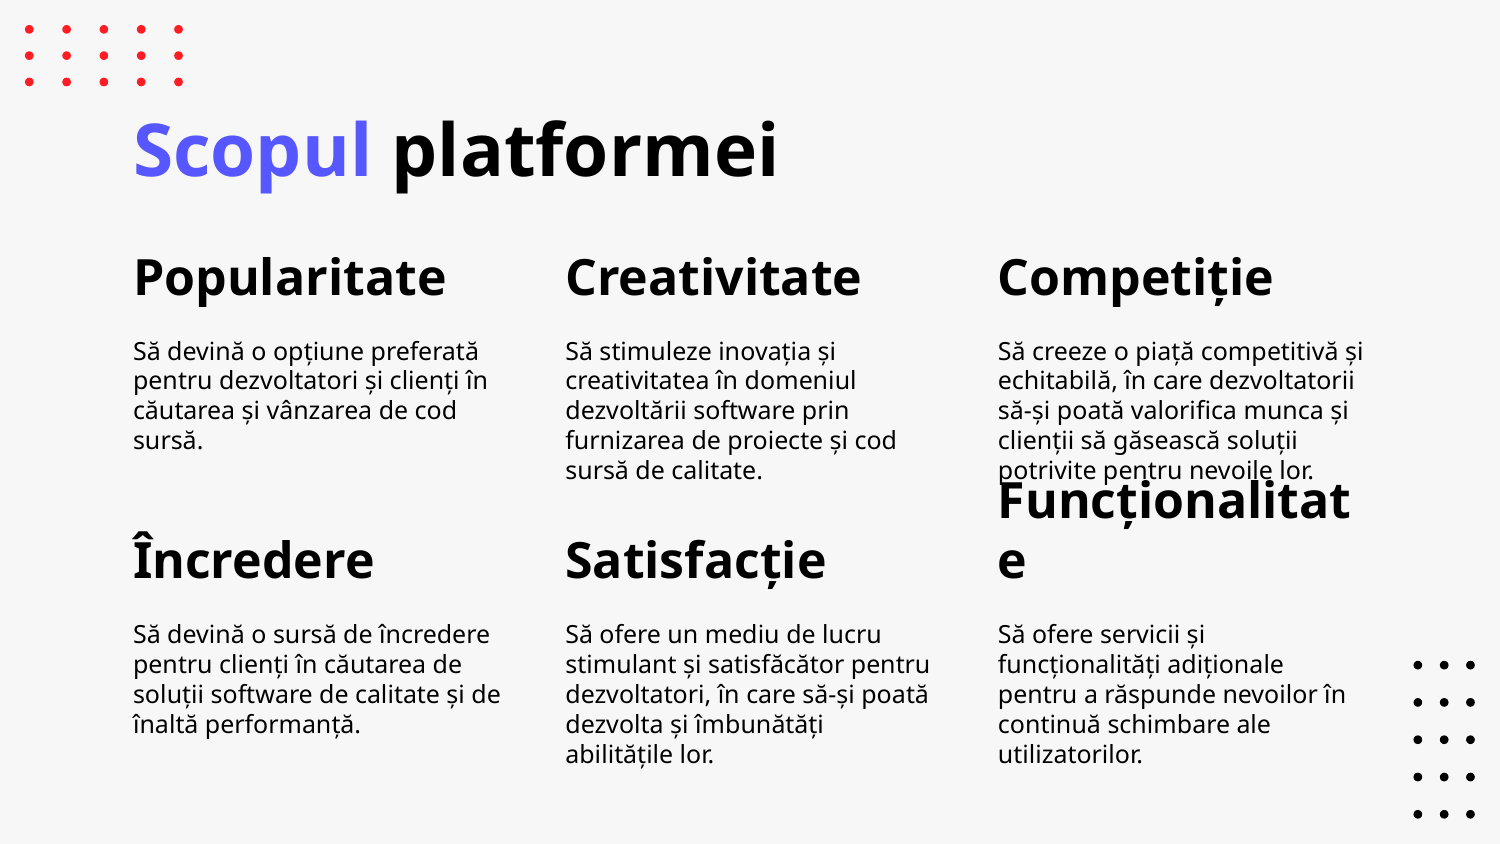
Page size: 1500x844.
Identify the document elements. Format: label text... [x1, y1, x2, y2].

subtitle Să stimuleze inovația și creativitatea în domeniul dezvoltării software prin furnizarea de proiecte și cod sursă de calitate. [550, 321, 950, 472]
title Scopul platformei [118, 88, 1382, 183]
subtitle Creativitate [550, 258, 950, 321]
subtitle Satisfacție [550, 541, 950, 604]
subtitle Să ofere servicii și funcționalități adiționale pentru a răspunde nevoilor în continuă schimbare ale utilizatorilor. [982, 604, 1382, 756]
subtitle Să ofere un mediu de lucru stimulant și satisfăcător pentru dezvoltatori, în care să-și poată dezvolta și îmbunătăți abilitățile lor. [550, 604, 950, 756]
subtitle Popularitate [118, 258, 517, 321]
subtitle Competiție [982, 258, 1382, 319]
subtitle Să devină o sursă de încredere pentru clienți în căutarea de soluții software de calitate și de înaltă performanță. [118, 603, 518, 756]
subtitle Funcționalitate [982, 541, 1393, 604]
subtitle Încredere [118, 541, 517, 604]
subtitle Să creeze o piață competitivă și echitabilă, în care dezvoltatorii să-și poată valorifica munca și clienții să găsească soluții potrivite pentru nevoile lor. [982, 319, 1382, 472]
subtitle Să devină o opțiune preferată pentru dezvoltatori și clienți în căutarea și vânzarea de cod sursă. [118, 319, 518, 472]
